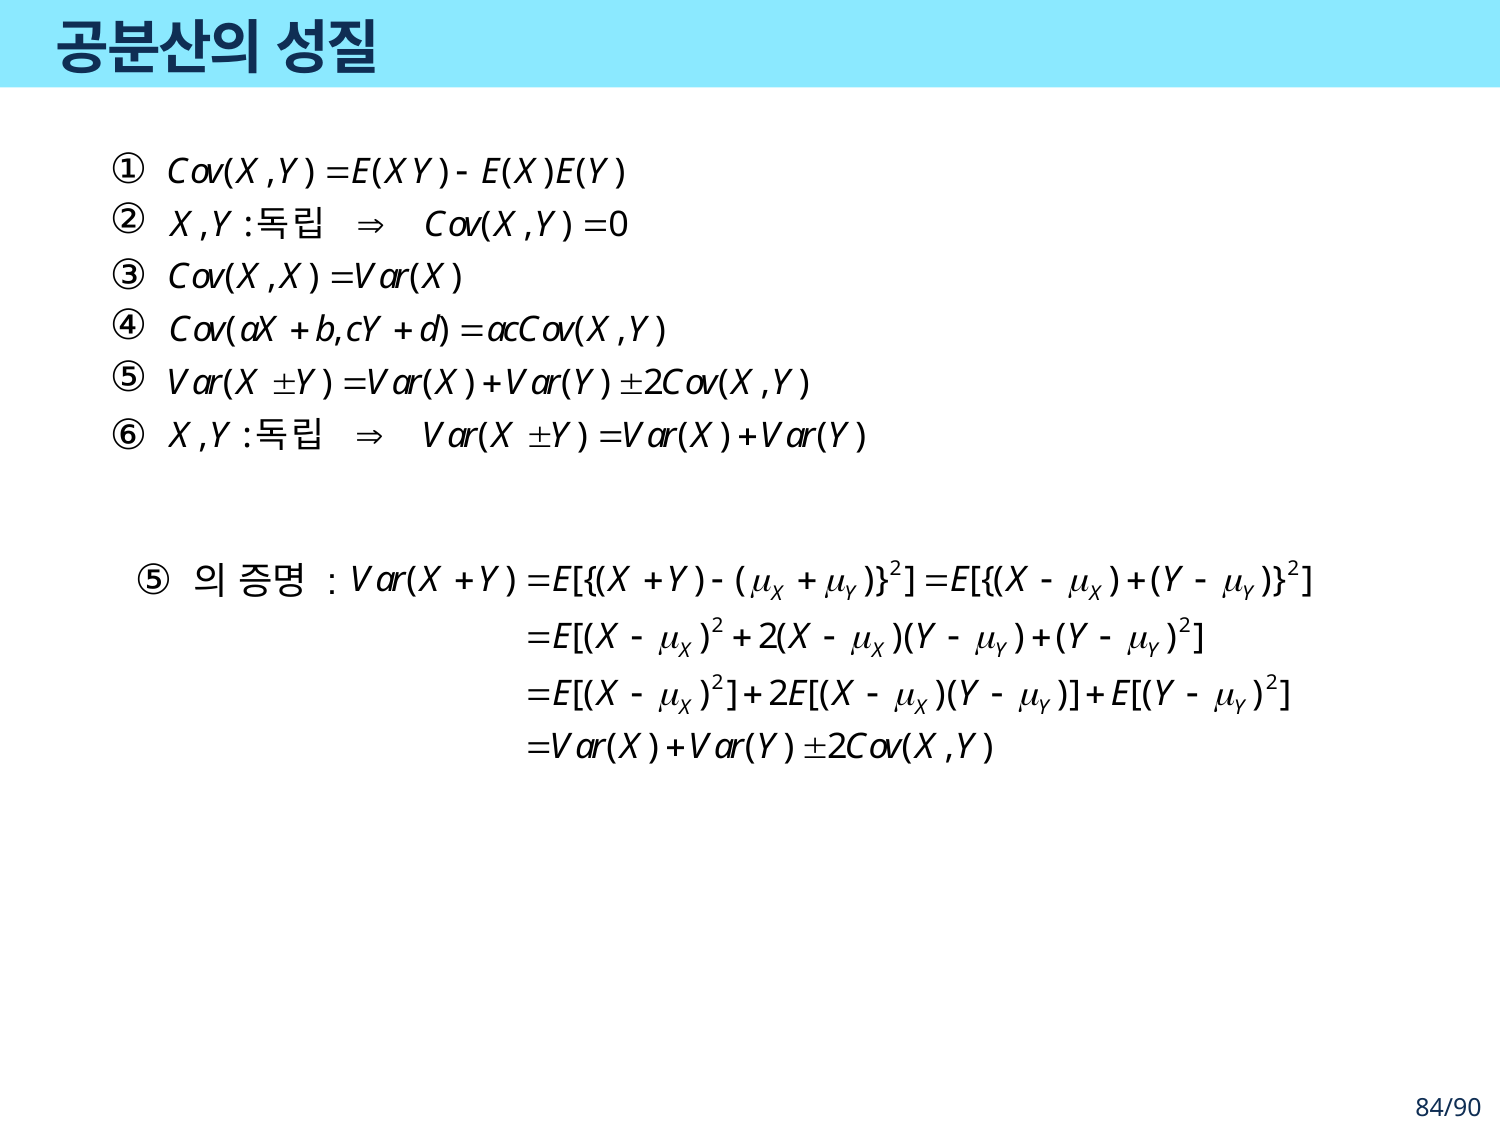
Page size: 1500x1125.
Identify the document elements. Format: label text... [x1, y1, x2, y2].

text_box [172, 148, 873, 466]
title 공분산의 성질 [40, 5, 1288, 84]
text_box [123, 549, 1425, 617]
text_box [347, 625, 1318, 776]
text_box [88, 141, 169, 472]
